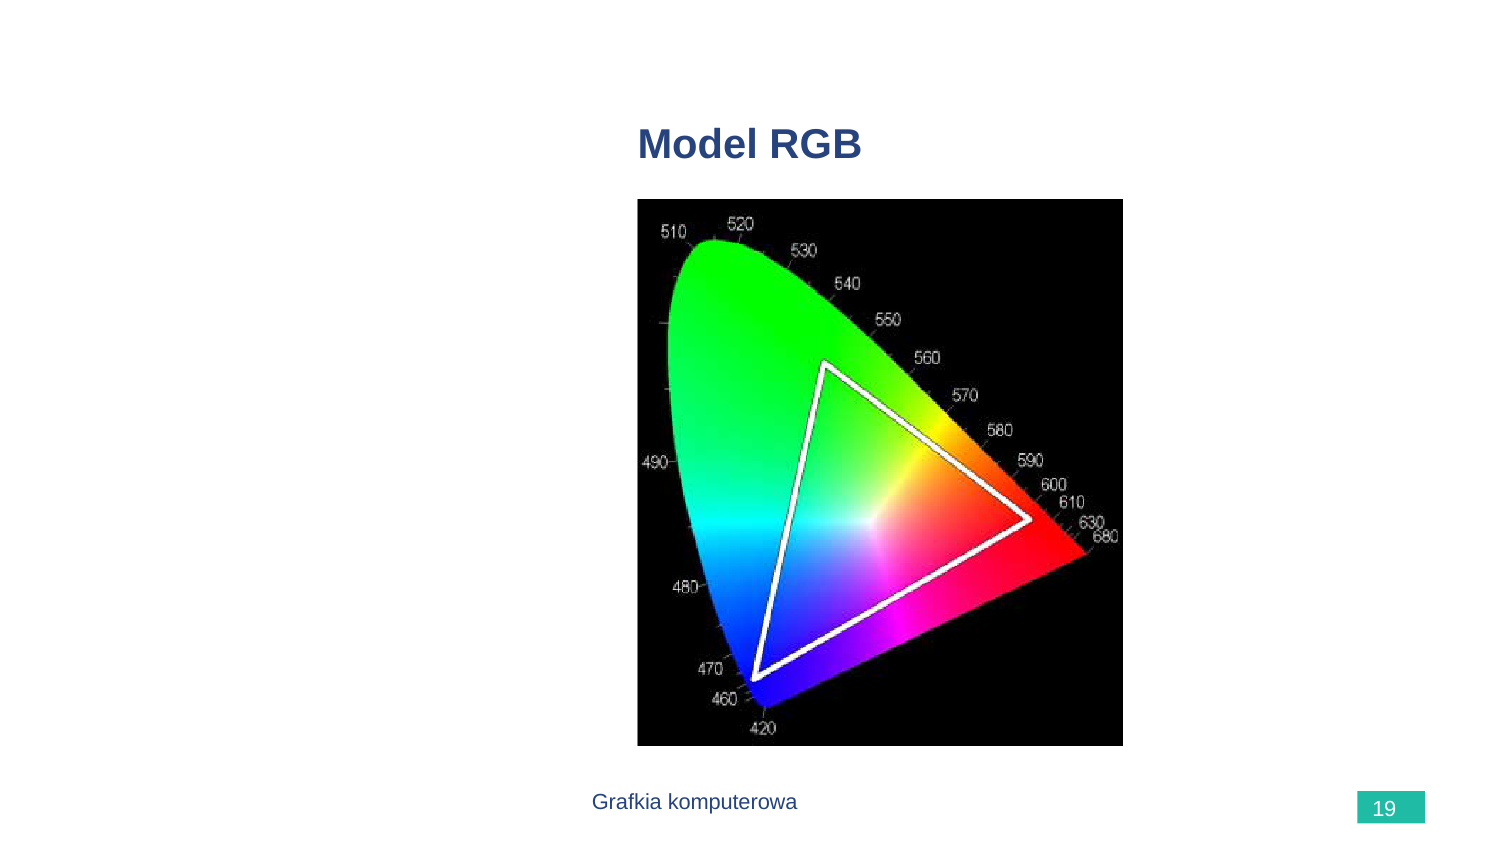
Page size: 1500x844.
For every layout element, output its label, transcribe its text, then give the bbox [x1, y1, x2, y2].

slide_number 19 [1357, 791, 1425, 824]
footer Grafkia komputerowa [275, 782, 1115, 827]
title Model RGB [75, 33, 1425, 175]
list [634, 196, 1129, 751]
